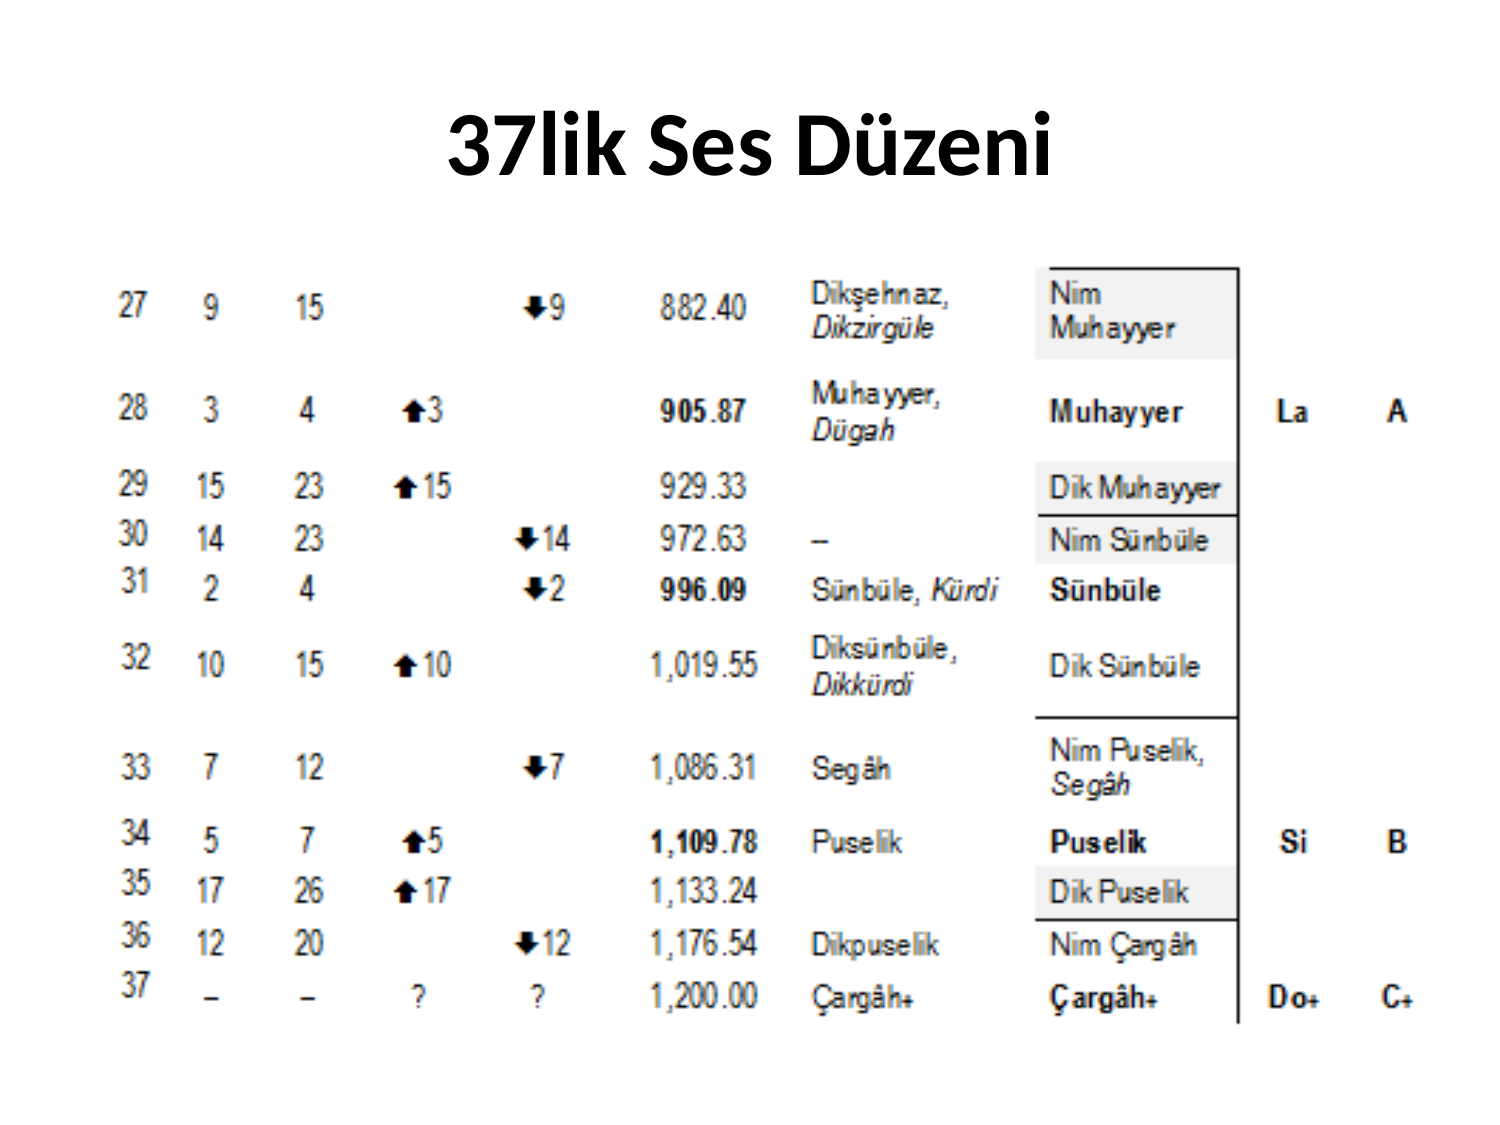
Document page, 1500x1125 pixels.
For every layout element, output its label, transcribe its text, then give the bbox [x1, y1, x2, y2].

title 37lik Ses Düzeni [75, 45, 1425, 233]
picture [100, 255, 1459, 1036]
